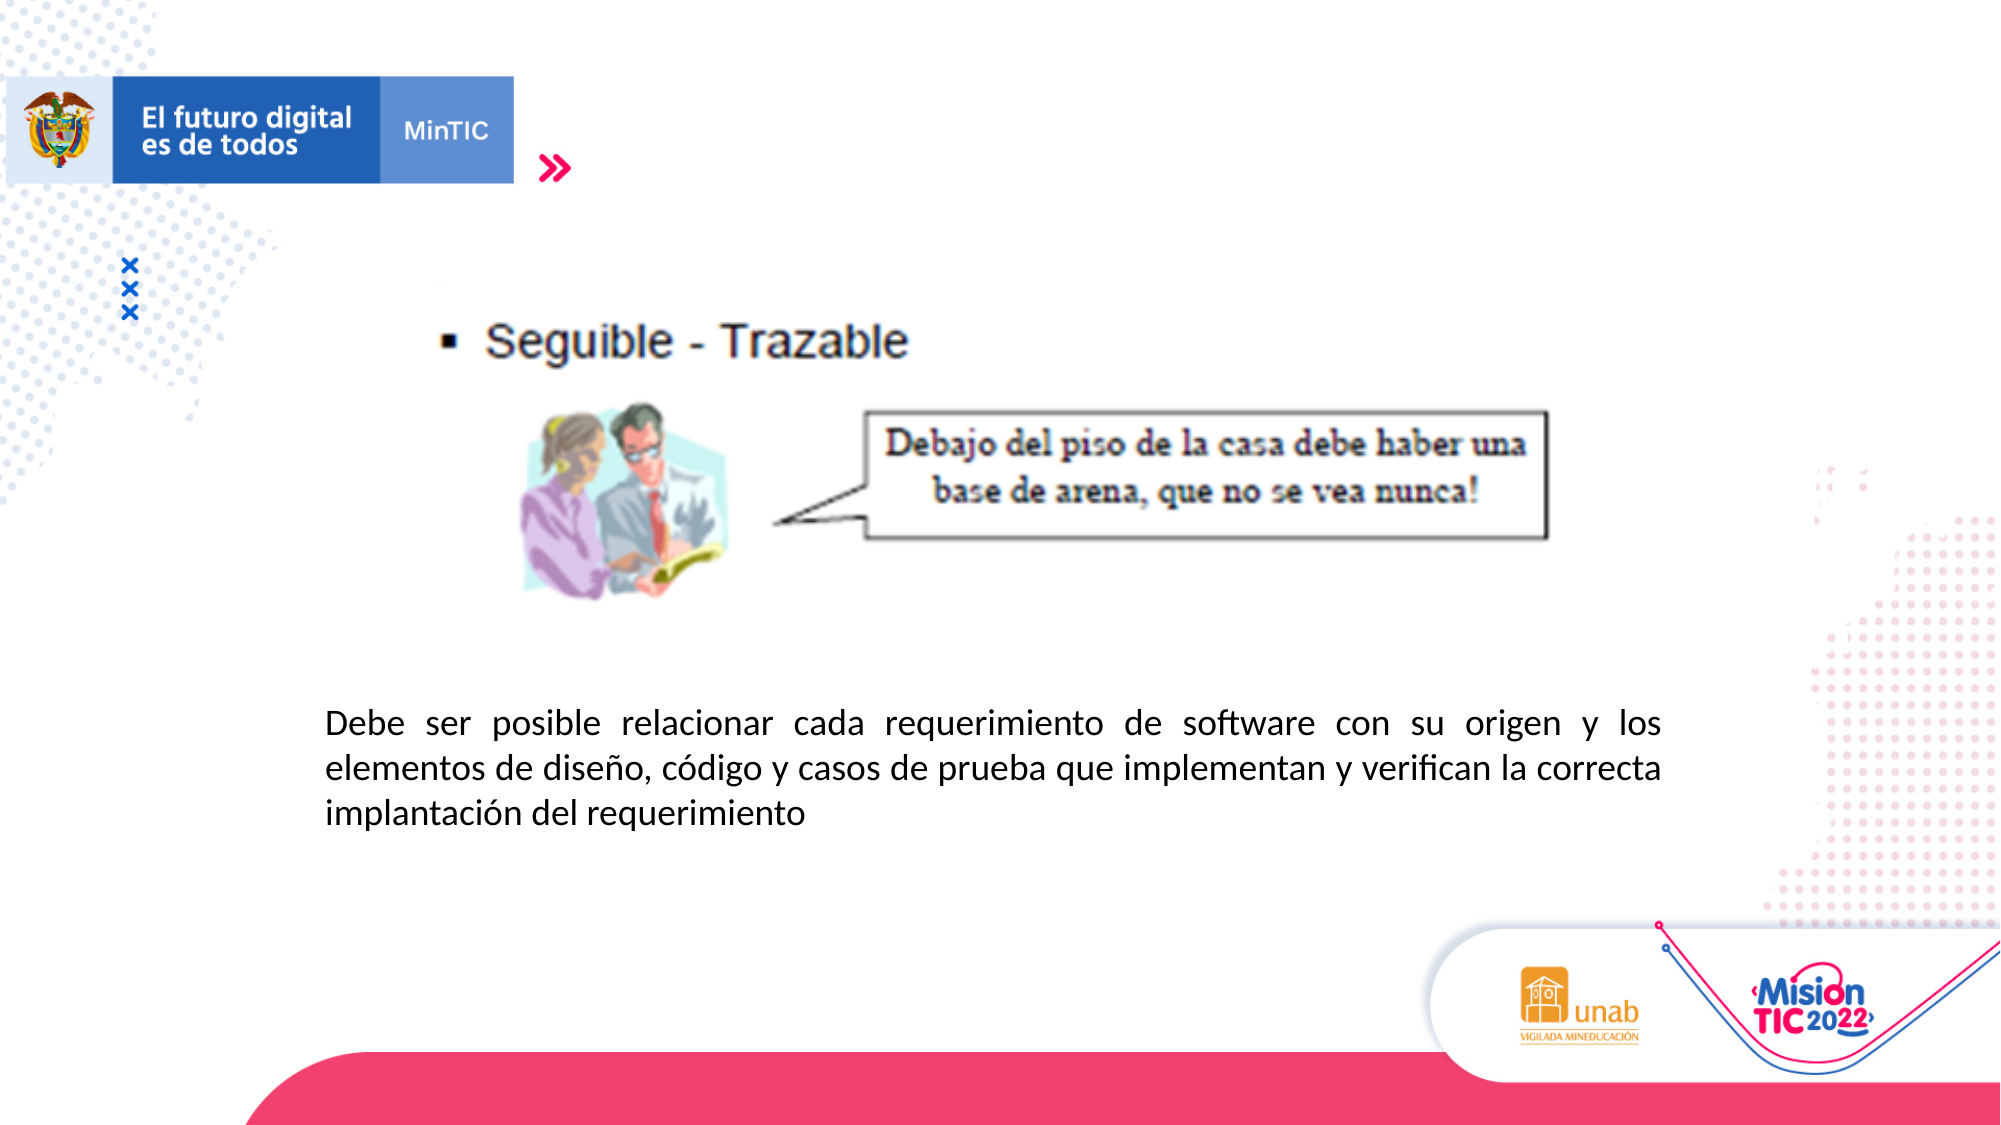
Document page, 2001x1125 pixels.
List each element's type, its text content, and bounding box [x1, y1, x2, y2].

text_box Debe ser posible relacionar cada requerimiento de software con su origen y los elementos de diseño, código y casos de prueba que implementan y verifican la correcta implantación del requerimiento [310, 690, 1679, 840]
picture [0, 0, 2001, 1125]
